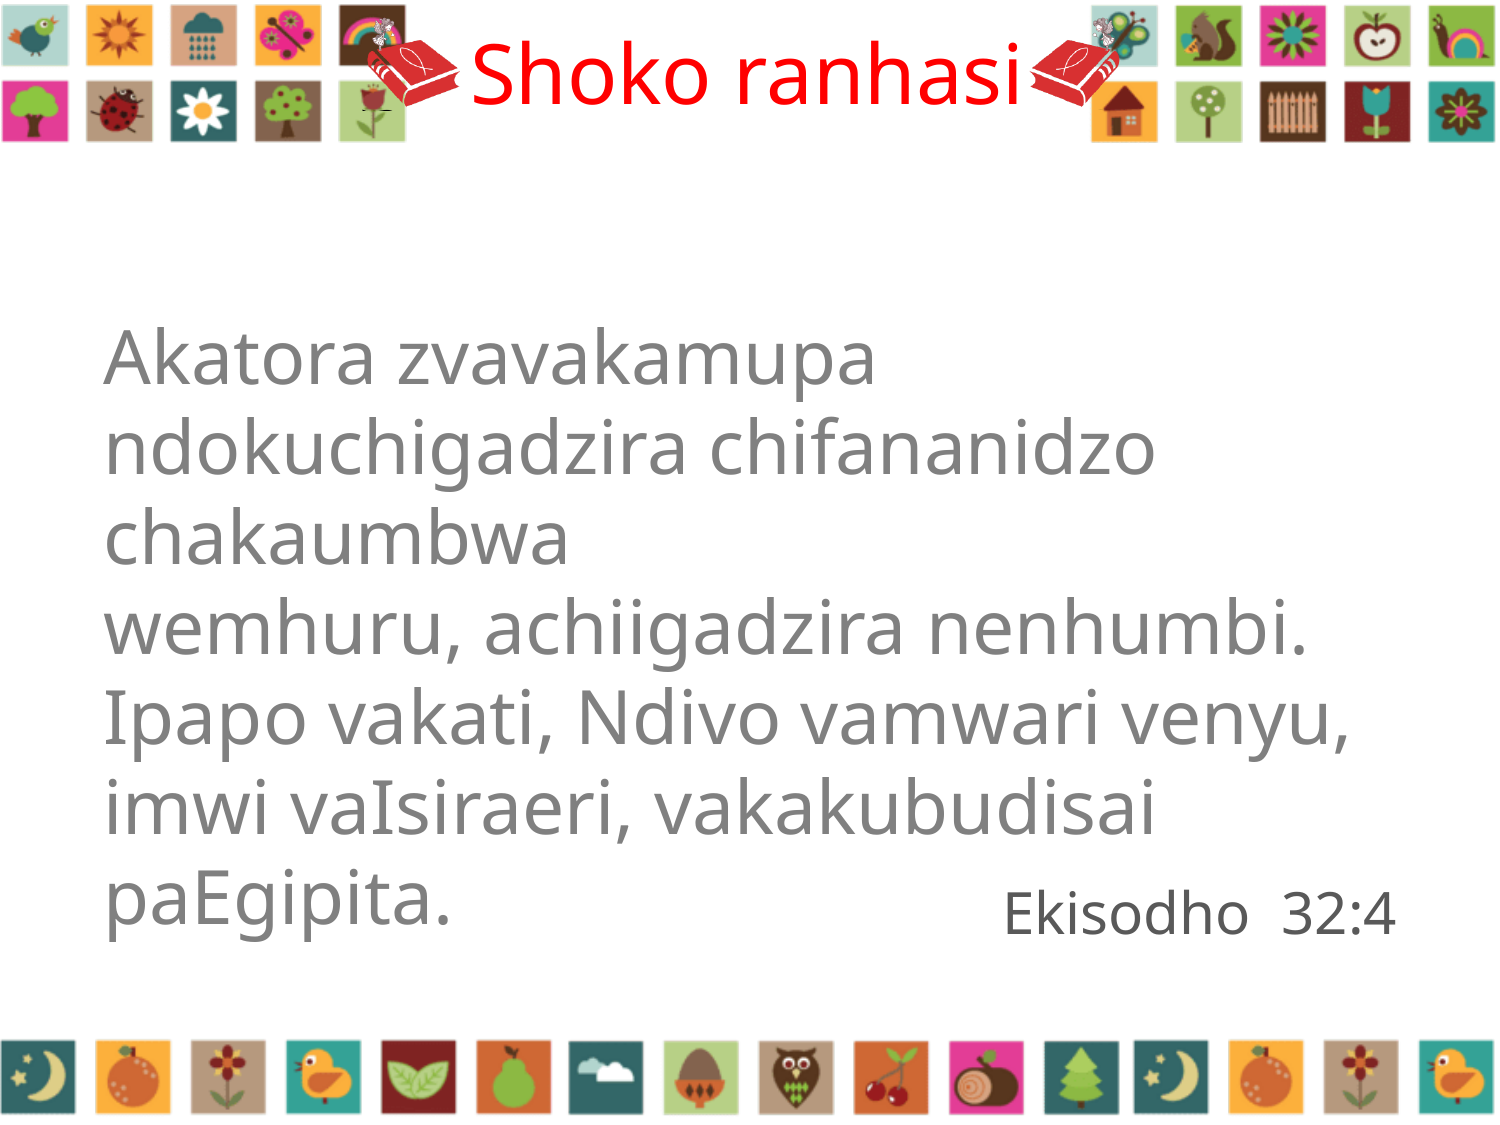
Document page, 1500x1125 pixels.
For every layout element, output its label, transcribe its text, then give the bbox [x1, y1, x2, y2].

text_box Shoko ranhasi [425, 13, 1078, 129]
text_box Ekisodho 32:4 [779, 868, 1412, 954]
text_box Akatora zvavakamupa ndokuchigadzira chifananidzo chakaumbwa wemhuru, achiigadzira nenhumbi. Ipapo vakati, Ndivo vamwari venyu, imwi vaIsiraeri, vakakubudisai paEgipita. [88, 302, 1436, 1027]
picture [0, 3, 492, 150]
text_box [0, 1028, 1500, 1118]
picture [998, 3, 1500, 150]
